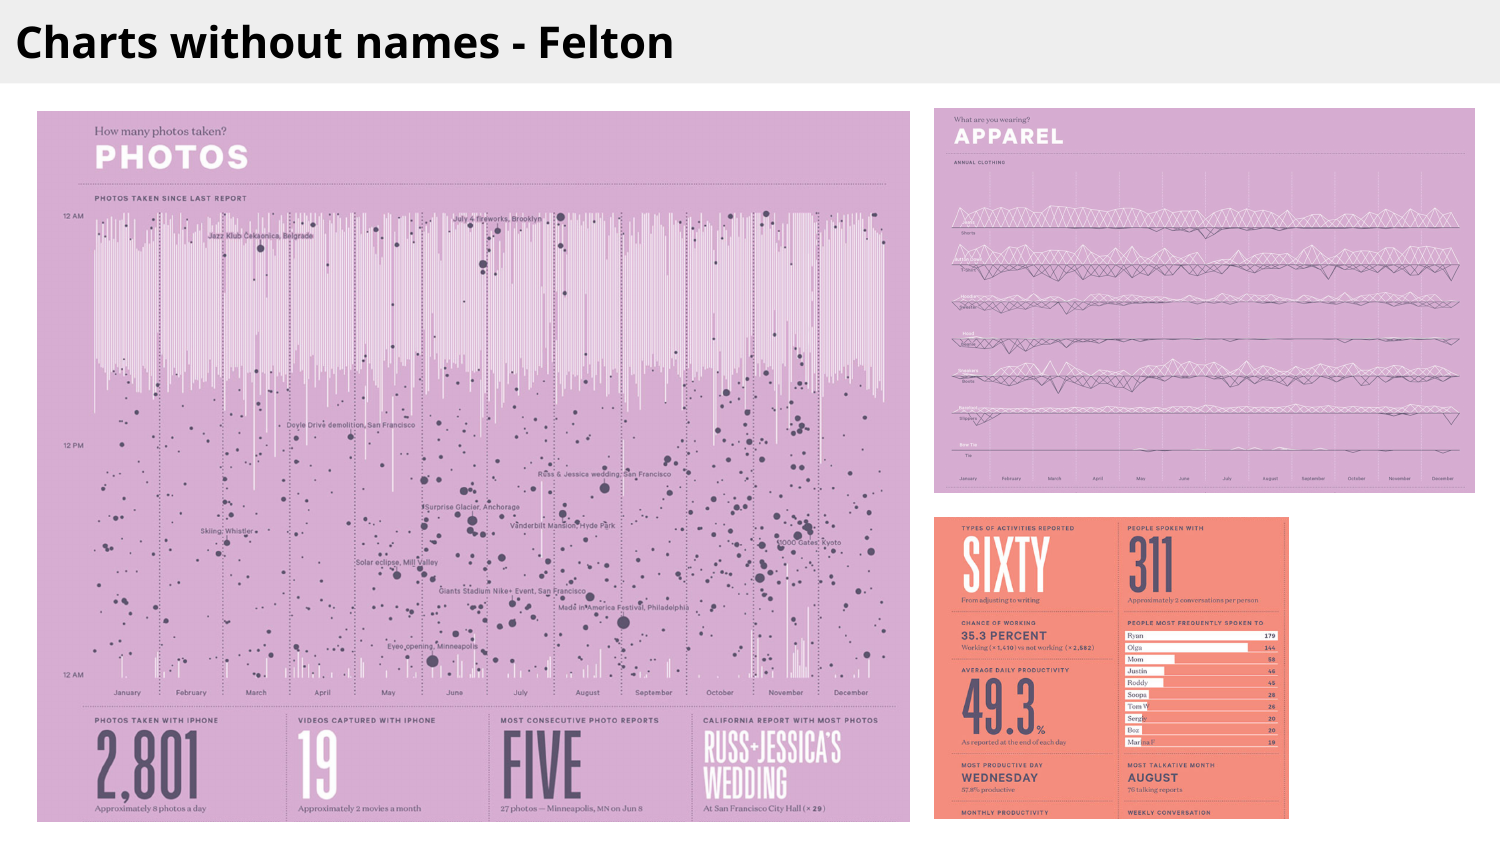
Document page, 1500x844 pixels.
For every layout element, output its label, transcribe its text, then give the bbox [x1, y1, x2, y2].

text_box Charts without names - Felton [0, 0, 1480, 83]
picture [37, 111, 910, 823]
text_box [0, 0, 1500, 84]
picture [934, 517, 1289, 819]
picture [934, 108, 1476, 493]
